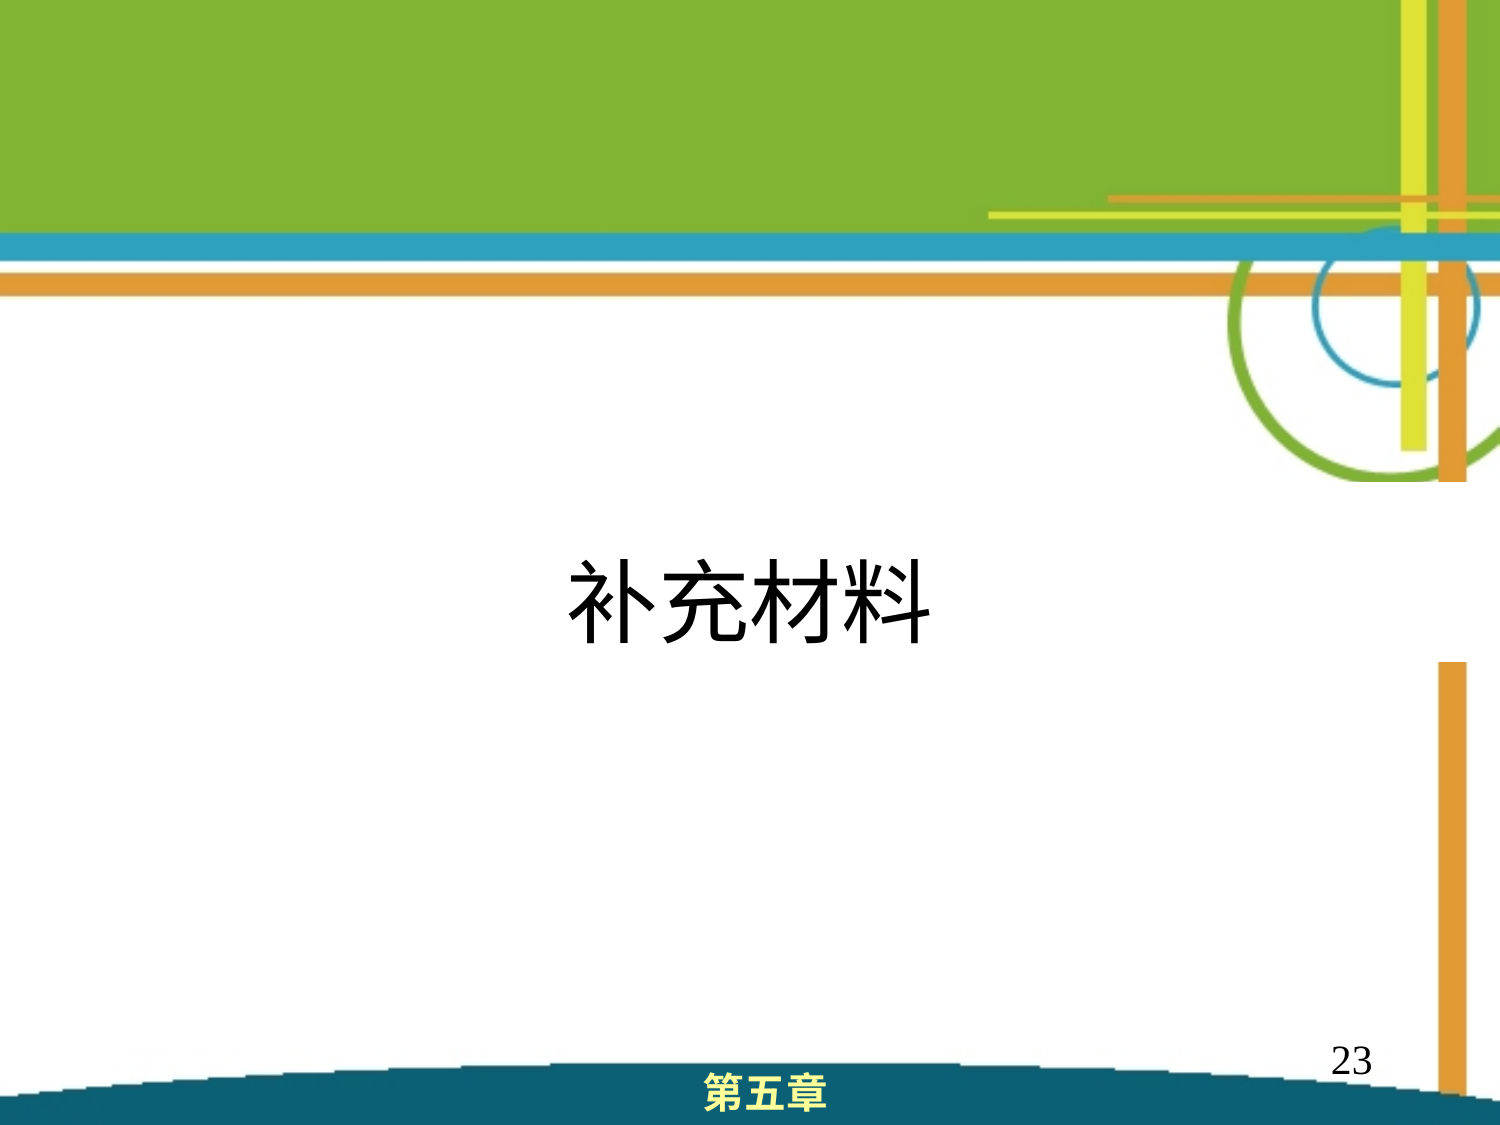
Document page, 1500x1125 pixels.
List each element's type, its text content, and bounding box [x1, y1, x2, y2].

text_box 补充材料 [17, 482, 1483, 662]
picture [0, 0, 1500, 1125]
slide_number 23 [1074, 1025, 1388, 1100]
